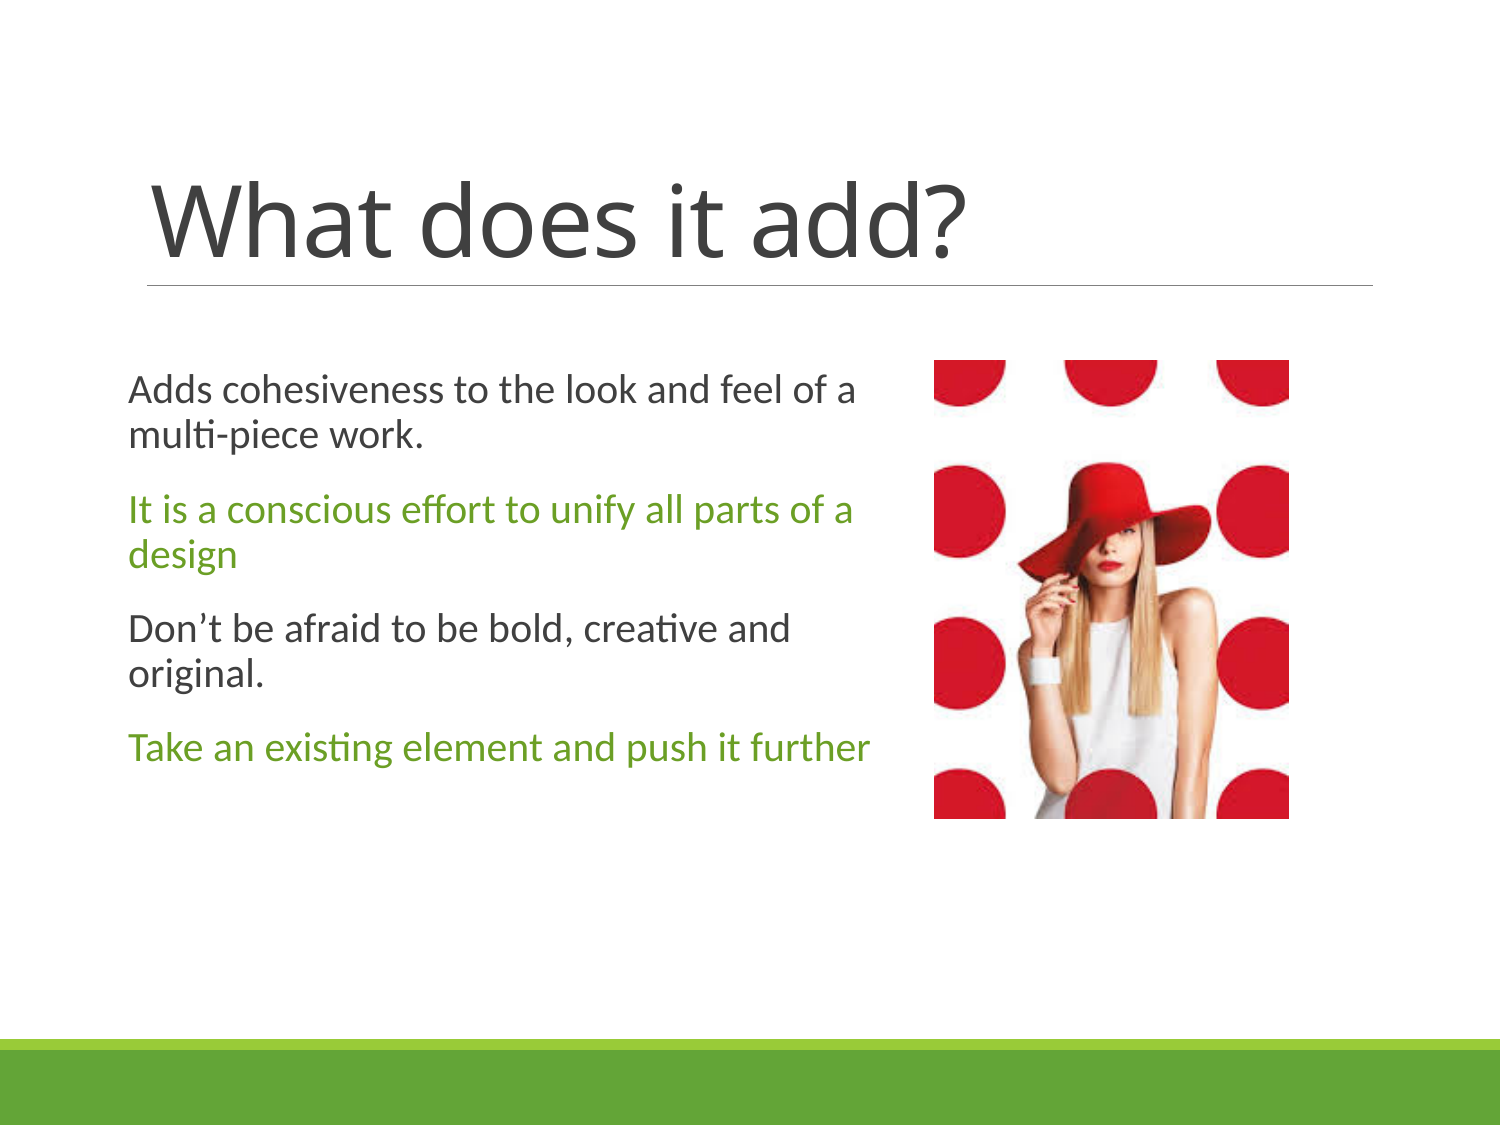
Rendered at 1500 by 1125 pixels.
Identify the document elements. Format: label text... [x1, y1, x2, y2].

list Adds cohesiveness to the look and feel of a multi-piece work. It is a conscious effort to unify all parts of a design Don’t be afraid to be bold, creative and original. Take an existing element and push it further [113, 360, 916, 819]
title What does it add? [135, 47, 1373, 285]
picture [933, 359, 1289, 819]
